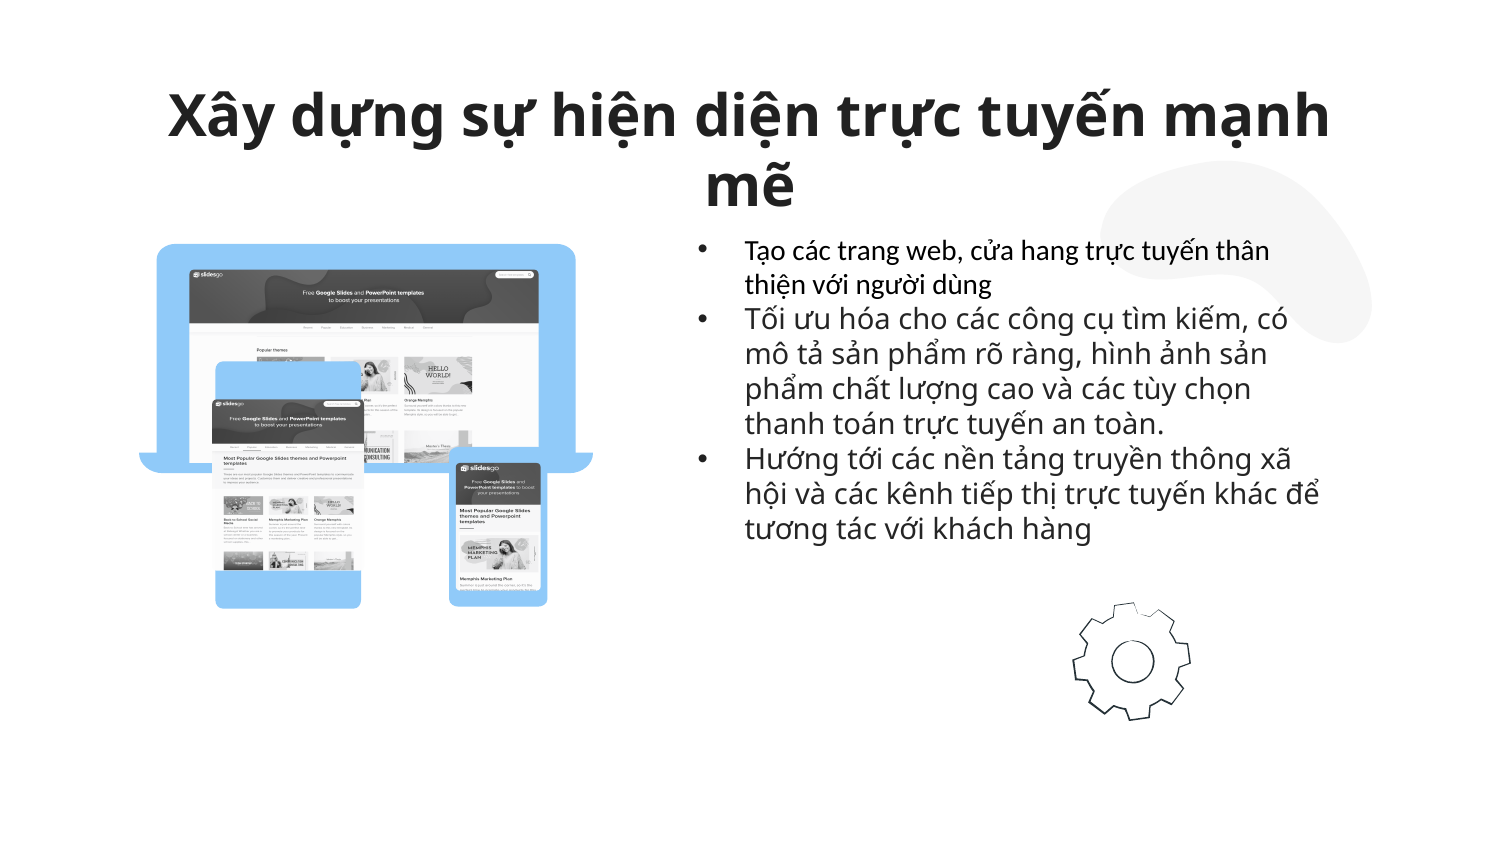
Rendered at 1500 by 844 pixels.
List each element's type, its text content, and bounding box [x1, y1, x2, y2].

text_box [138, 243, 594, 474]
title Xây dựng sự hiện diện trực tuyến mạnh mẽ [118, 63, 1382, 158]
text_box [448, 446, 548, 607]
picture [189, 269, 539, 464]
subtitle Tạo các trang web, cửa hang trực tuyến thân thiện với người dùng Tối ưu hóa cho các công cụ tìm kiếm, có mô tả sản phẩm rõ ràng, hình ảnh sản phẩm chất lượng cao và các tùy chọn thanh toán trực tuyến an toàn. Hướng tới các nền tảng truyền thông xã hội và các kênh tiếp thị trực tuyến khác để tương tác với khách hàng [697, 208, 1330, 568]
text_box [201, 380, 375, 590]
